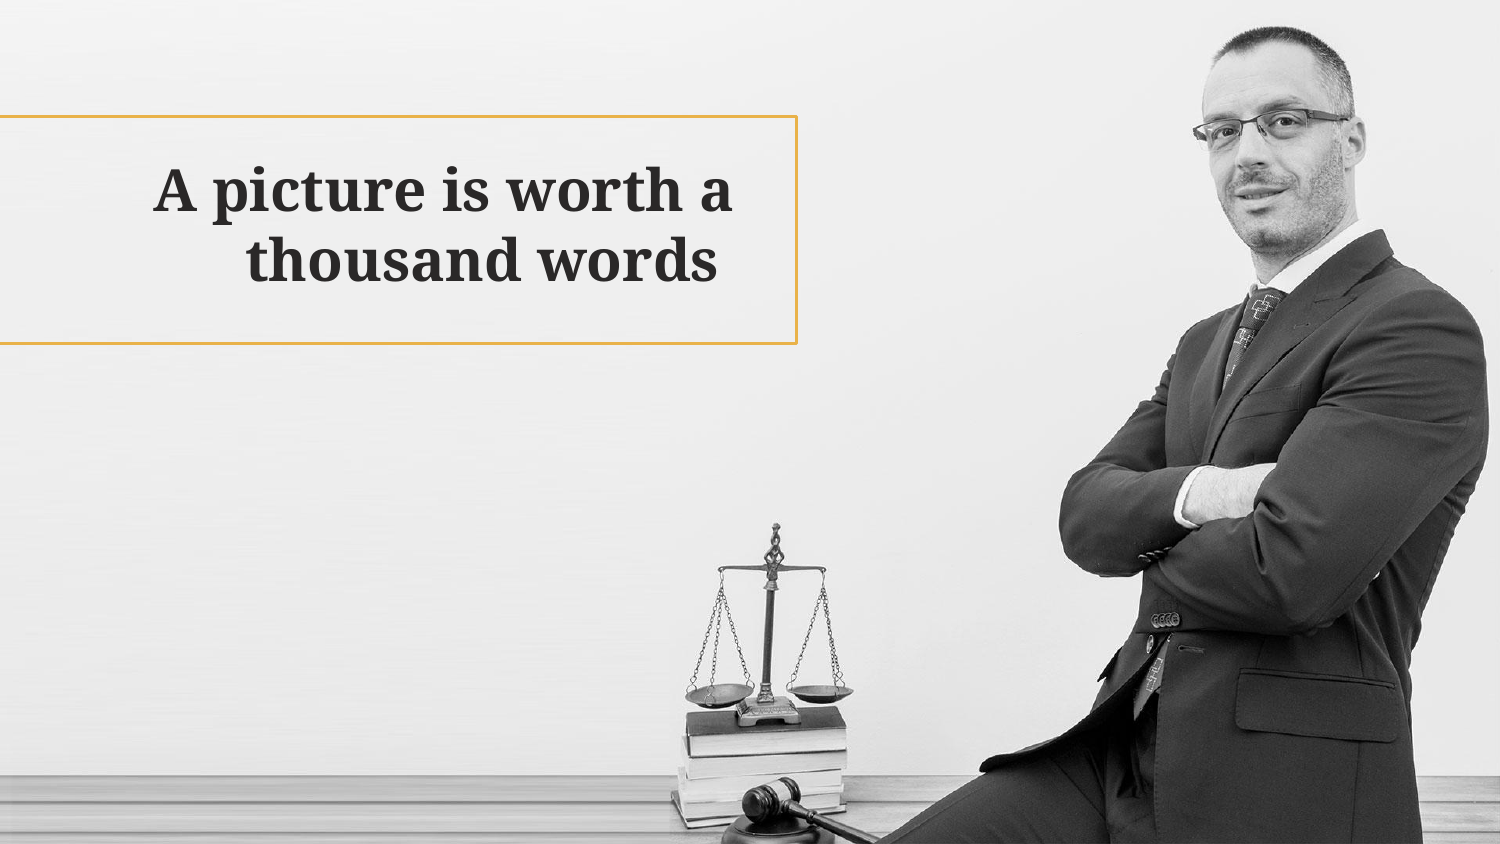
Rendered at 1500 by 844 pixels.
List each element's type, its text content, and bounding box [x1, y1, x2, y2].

list A picture is worth a thousand words [116, 166, 750, 280]
picture [0, 0, 1500, 844]
text_box [0, 116, 797, 344]
